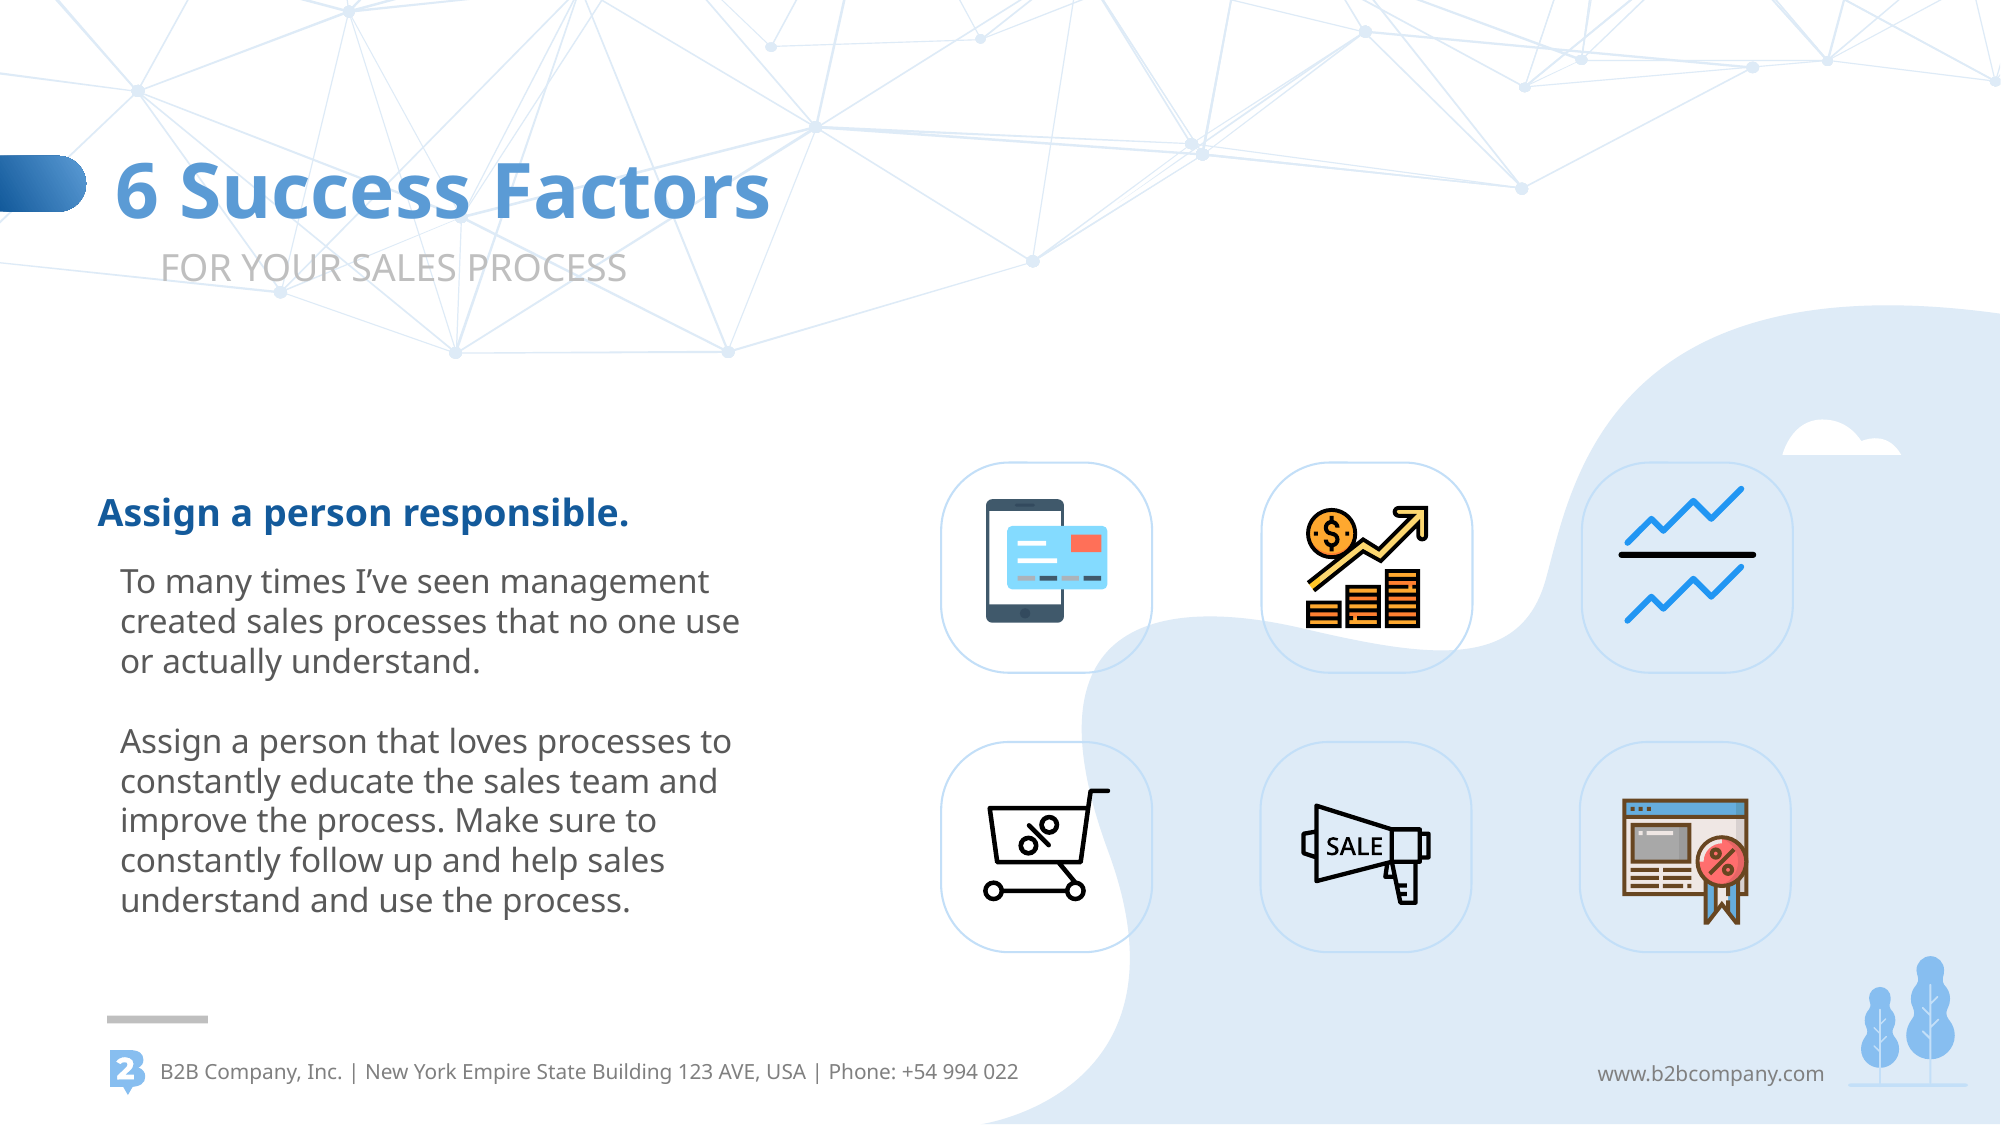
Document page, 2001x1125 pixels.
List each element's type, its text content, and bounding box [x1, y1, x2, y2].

text_box Assign a person responsible. [82, 481, 655, 542]
text_box To many times I’ve seen management created sales processes that no one use or actually understand. Assign a person that loves processes to constantly educate the sales team and improve the process. Make sure to constantly follow up and help sales understand and use the process. [105, 552, 793, 927]
title 6 Success Factors [100, 134, 900, 242]
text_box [1260, 741, 1472, 953]
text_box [1581, 462, 1793, 673]
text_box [1579, 741, 1791, 953]
text_box FOR YOUR SALES PROCESS [145, 214, 643, 297]
footer B2B Company, Inc. | New York Empire State Building 123 AVE, USA | Phone: +54 994 022 [145, 1042, 1130, 1103]
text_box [941, 741, 1153, 953]
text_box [941, 462, 1153, 673]
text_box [1261, 462, 1473, 673]
